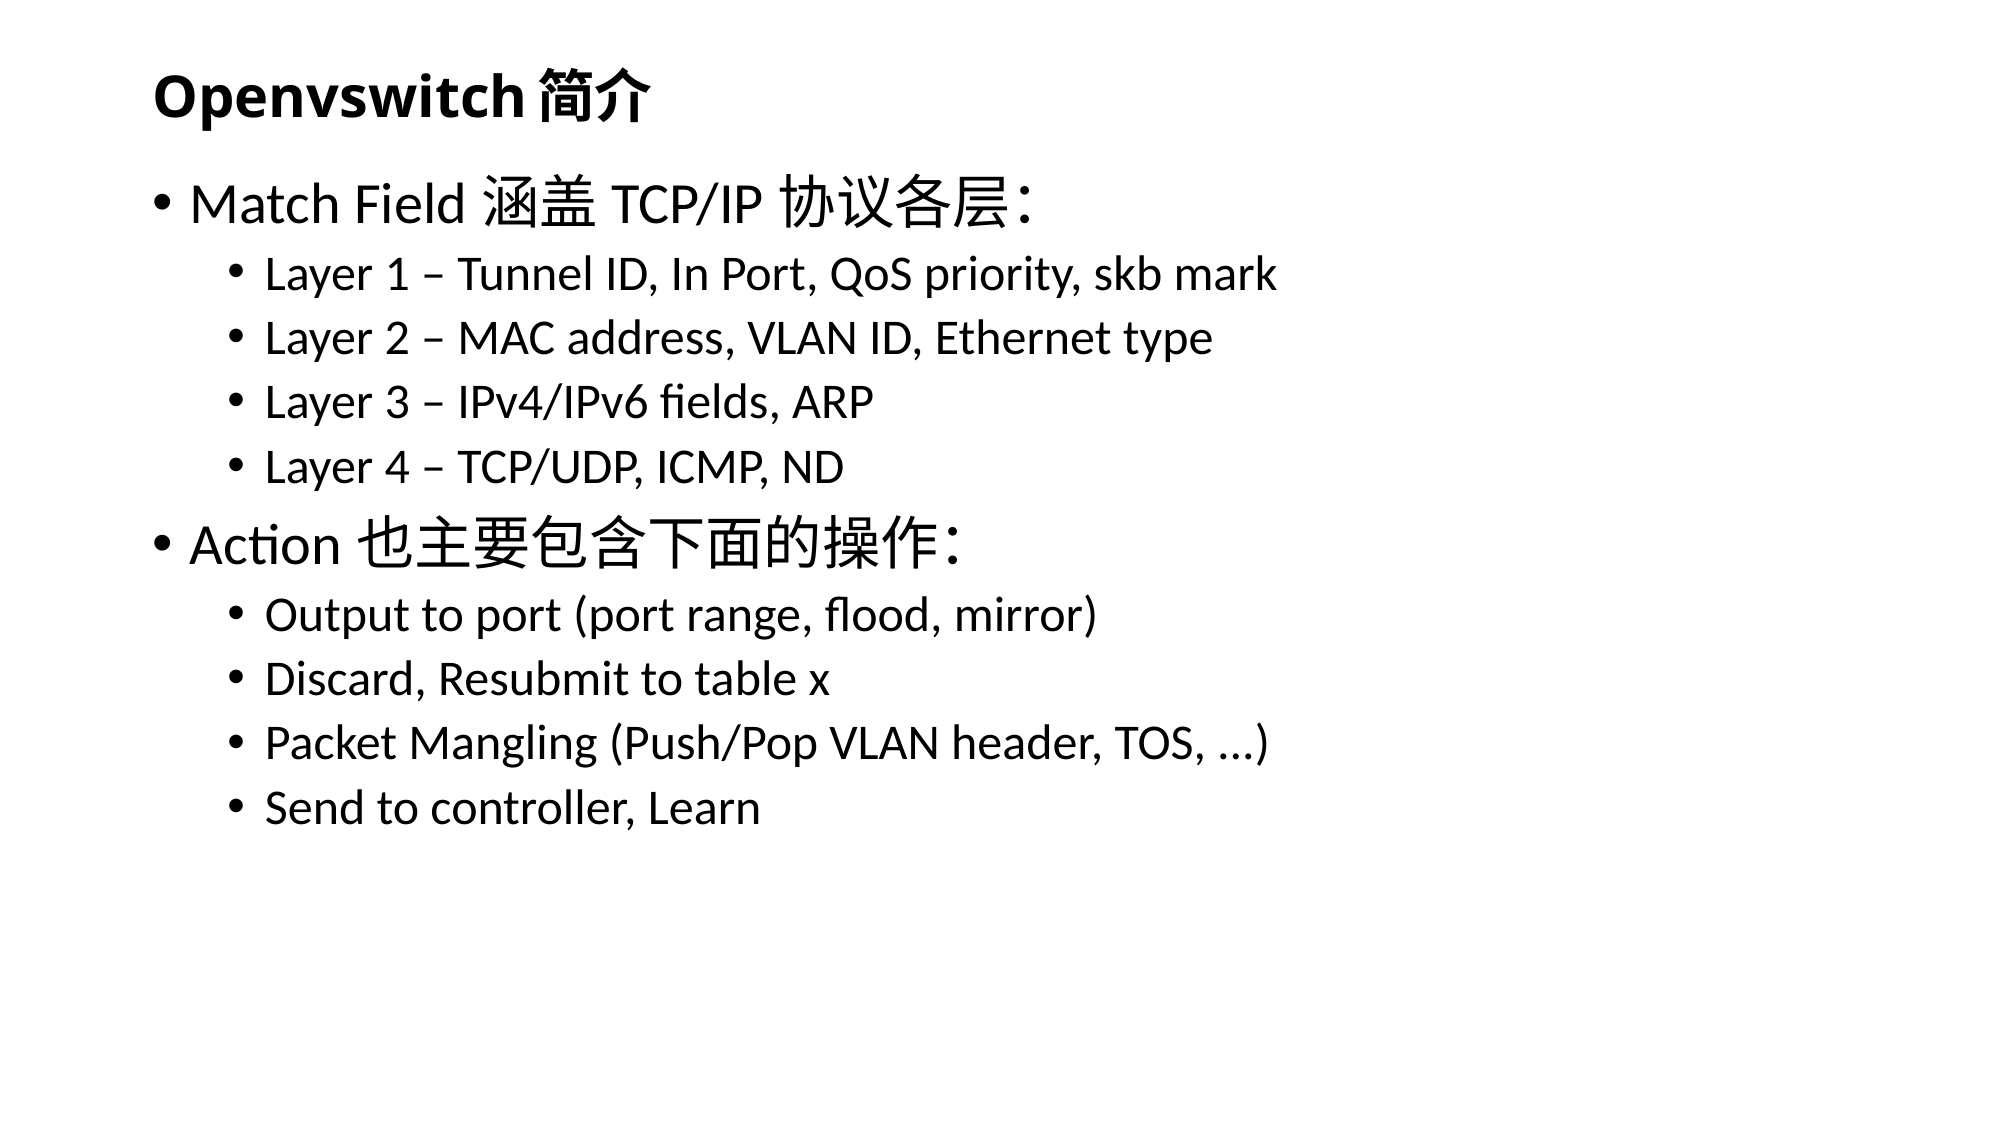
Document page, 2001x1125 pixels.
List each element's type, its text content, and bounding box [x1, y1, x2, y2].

list Match Field涵盖TCP/IP协议各层： Layer 1 – Tunnel ID, In Port, QoS priority, skb mark Layer 2 – MAC address, VLAN ID, Ethernet type Layer 3 – IPv4/IPv6 fields, ARP Layer 4 – TCP/UDP, ICMP, ND Action也主要包含下面的操作： Output to port (port range, flood, mirror) Discard, Resubmit to table x Packet Mangling (Push/Pop VLAN header, TOS, ...) Send to controller, Learn [137, 165, 1863, 1014]
title Openvswitch简介 [137, 59, 1863, 138]
